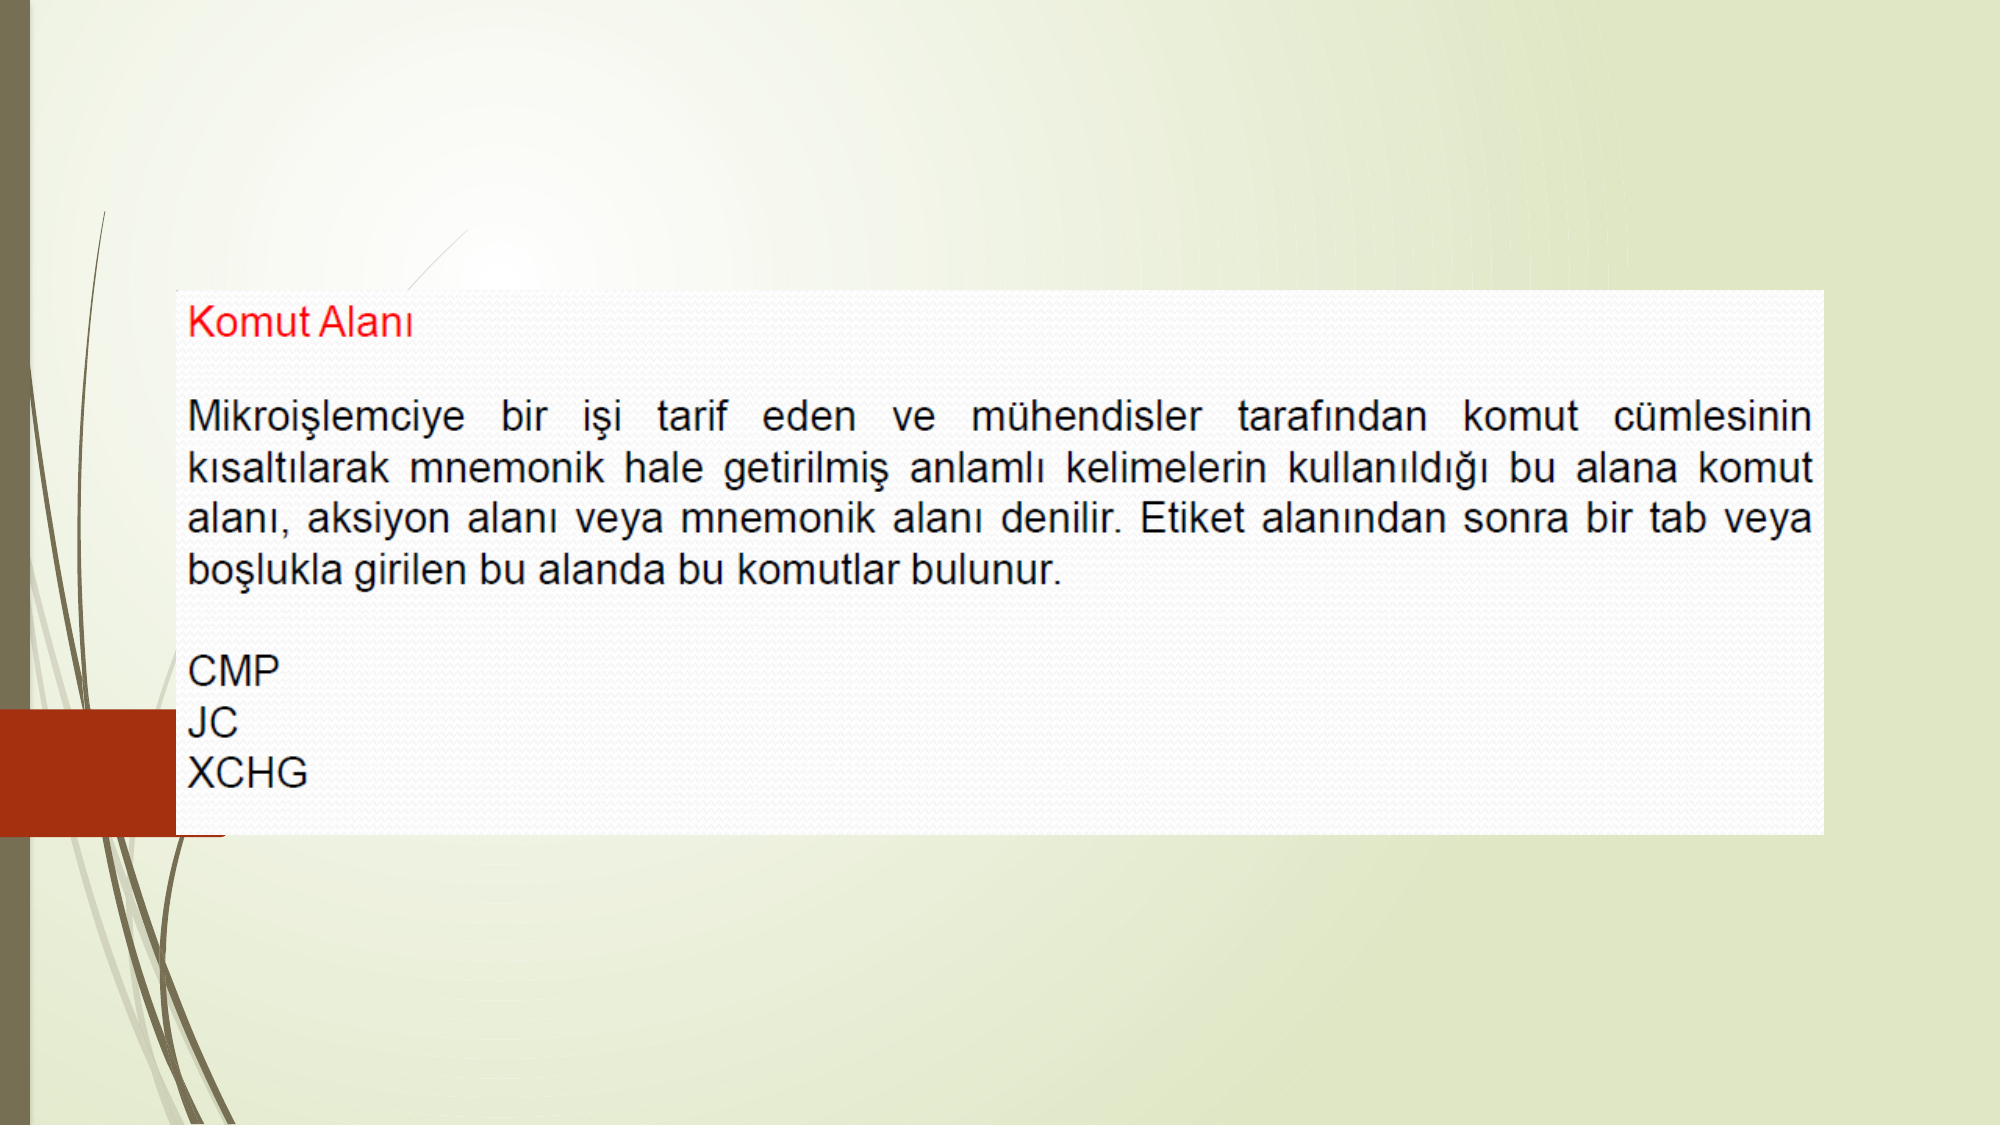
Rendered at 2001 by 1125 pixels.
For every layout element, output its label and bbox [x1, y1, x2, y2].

subtitle [302, 225, 1745, 290]
picture [176, 290, 1824, 835]
subtitle [302, 846, 1745, 1030]
